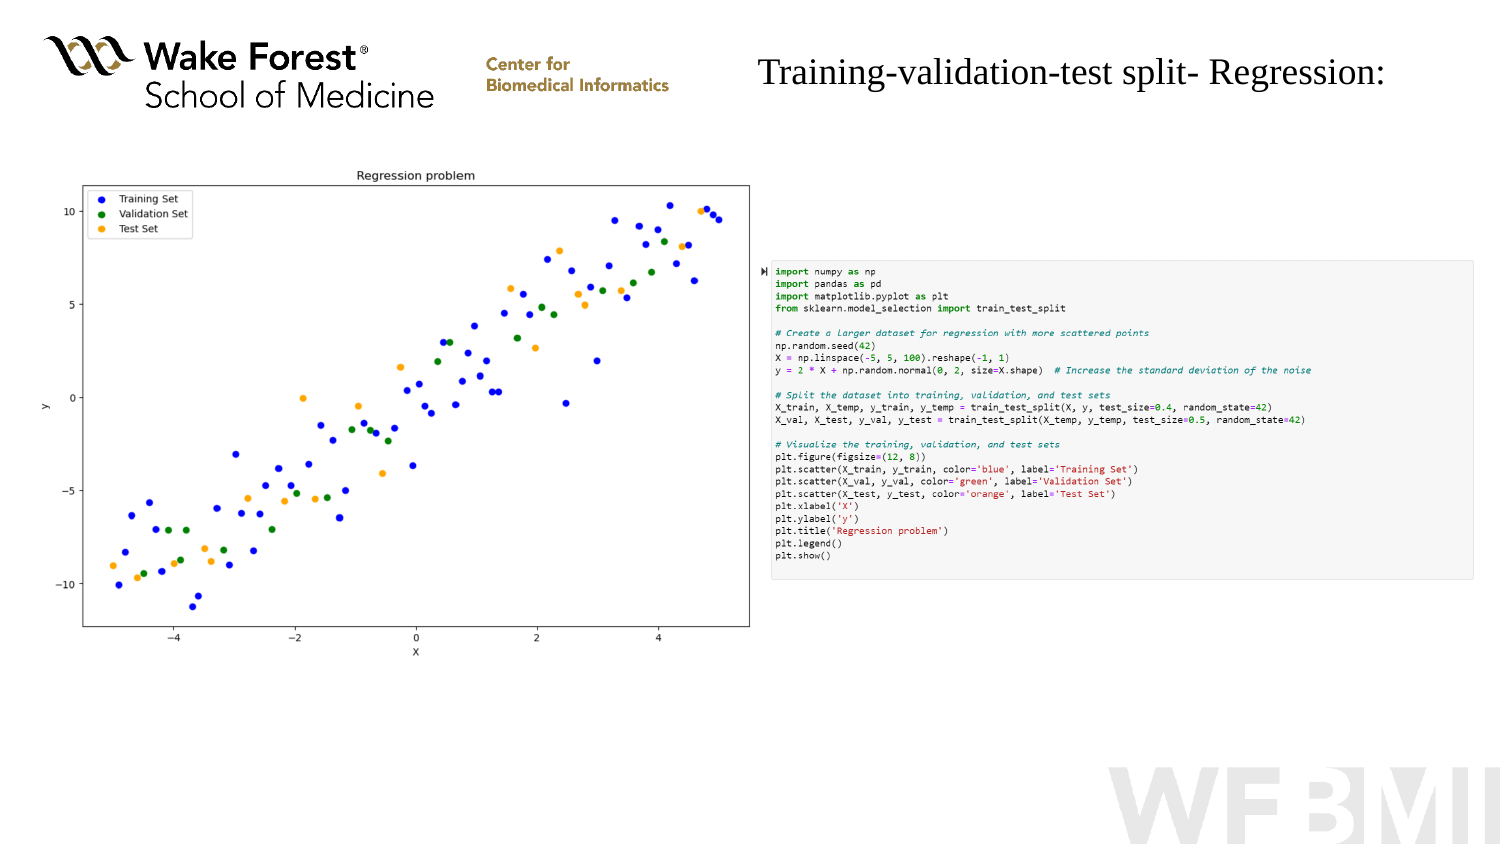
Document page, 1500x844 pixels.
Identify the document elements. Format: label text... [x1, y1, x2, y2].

picture [43, 36, 669, 108]
text_box Training-validation-test split- Regression: [742, 39, 1402, 100]
picture [40, 166, 1480, 659]
